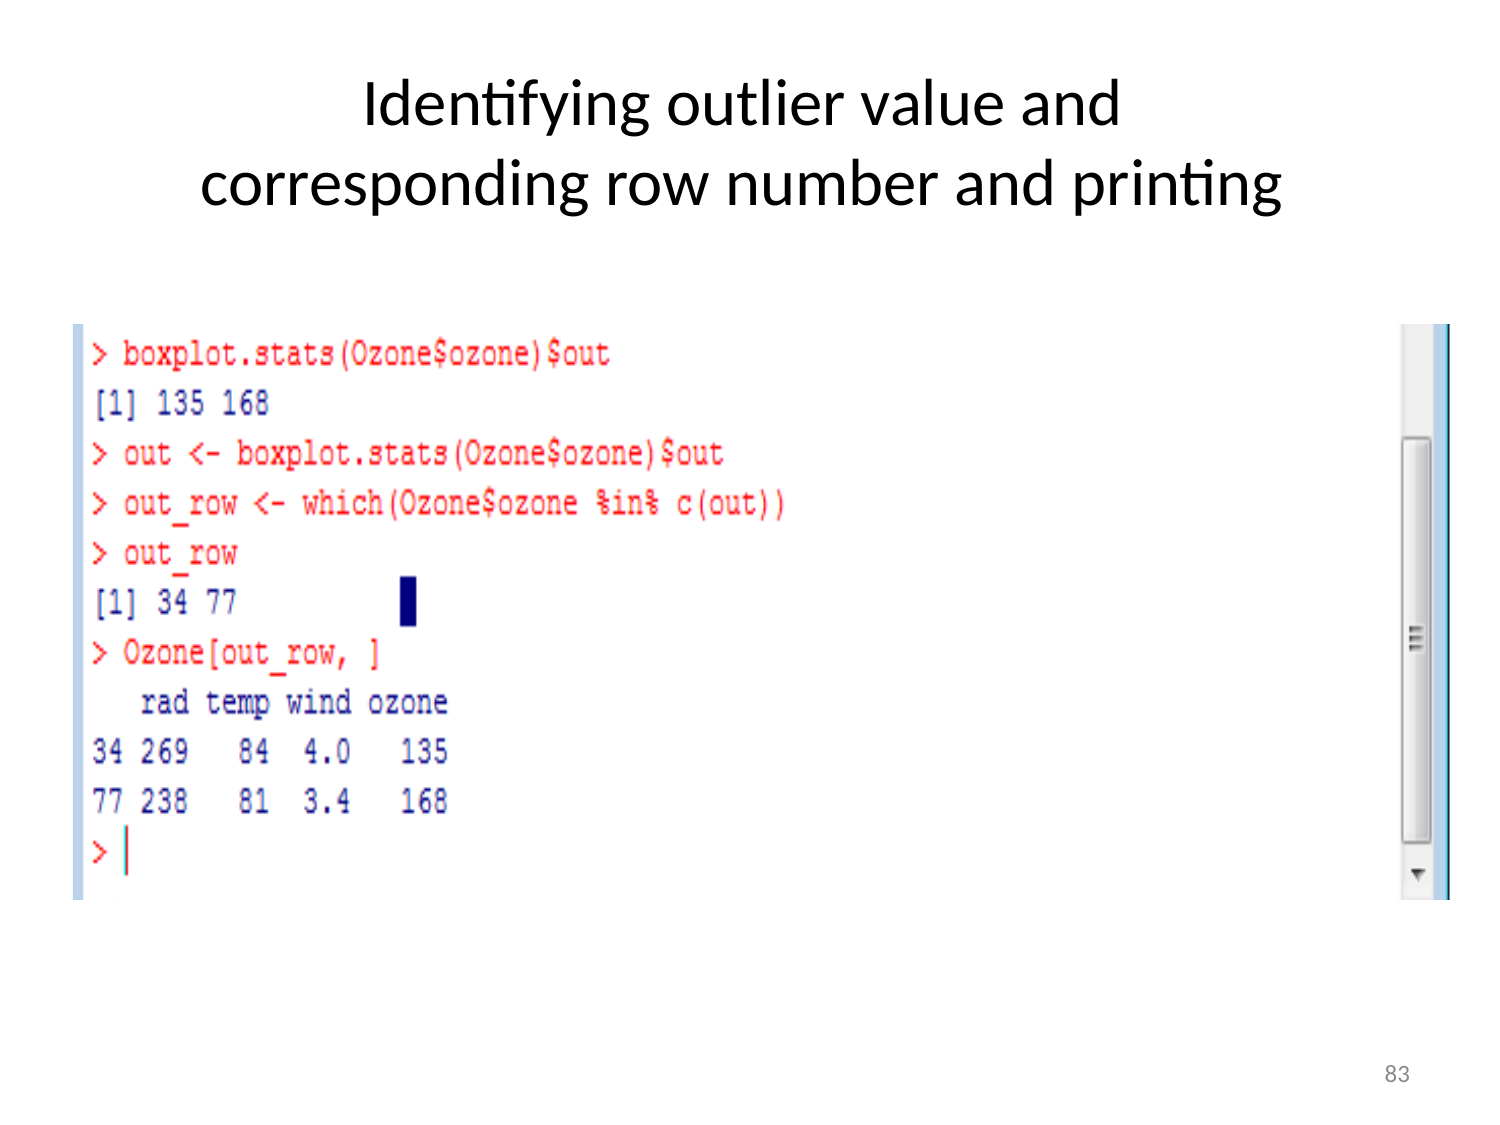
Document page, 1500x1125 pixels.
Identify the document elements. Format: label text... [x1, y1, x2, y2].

title Identifying outlier value and corresponding row number and printing [75, 45, 1425, 233]
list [72, 324, 1451, 901]
slide_number 83 [1074, 1042, 1425, 1103]
